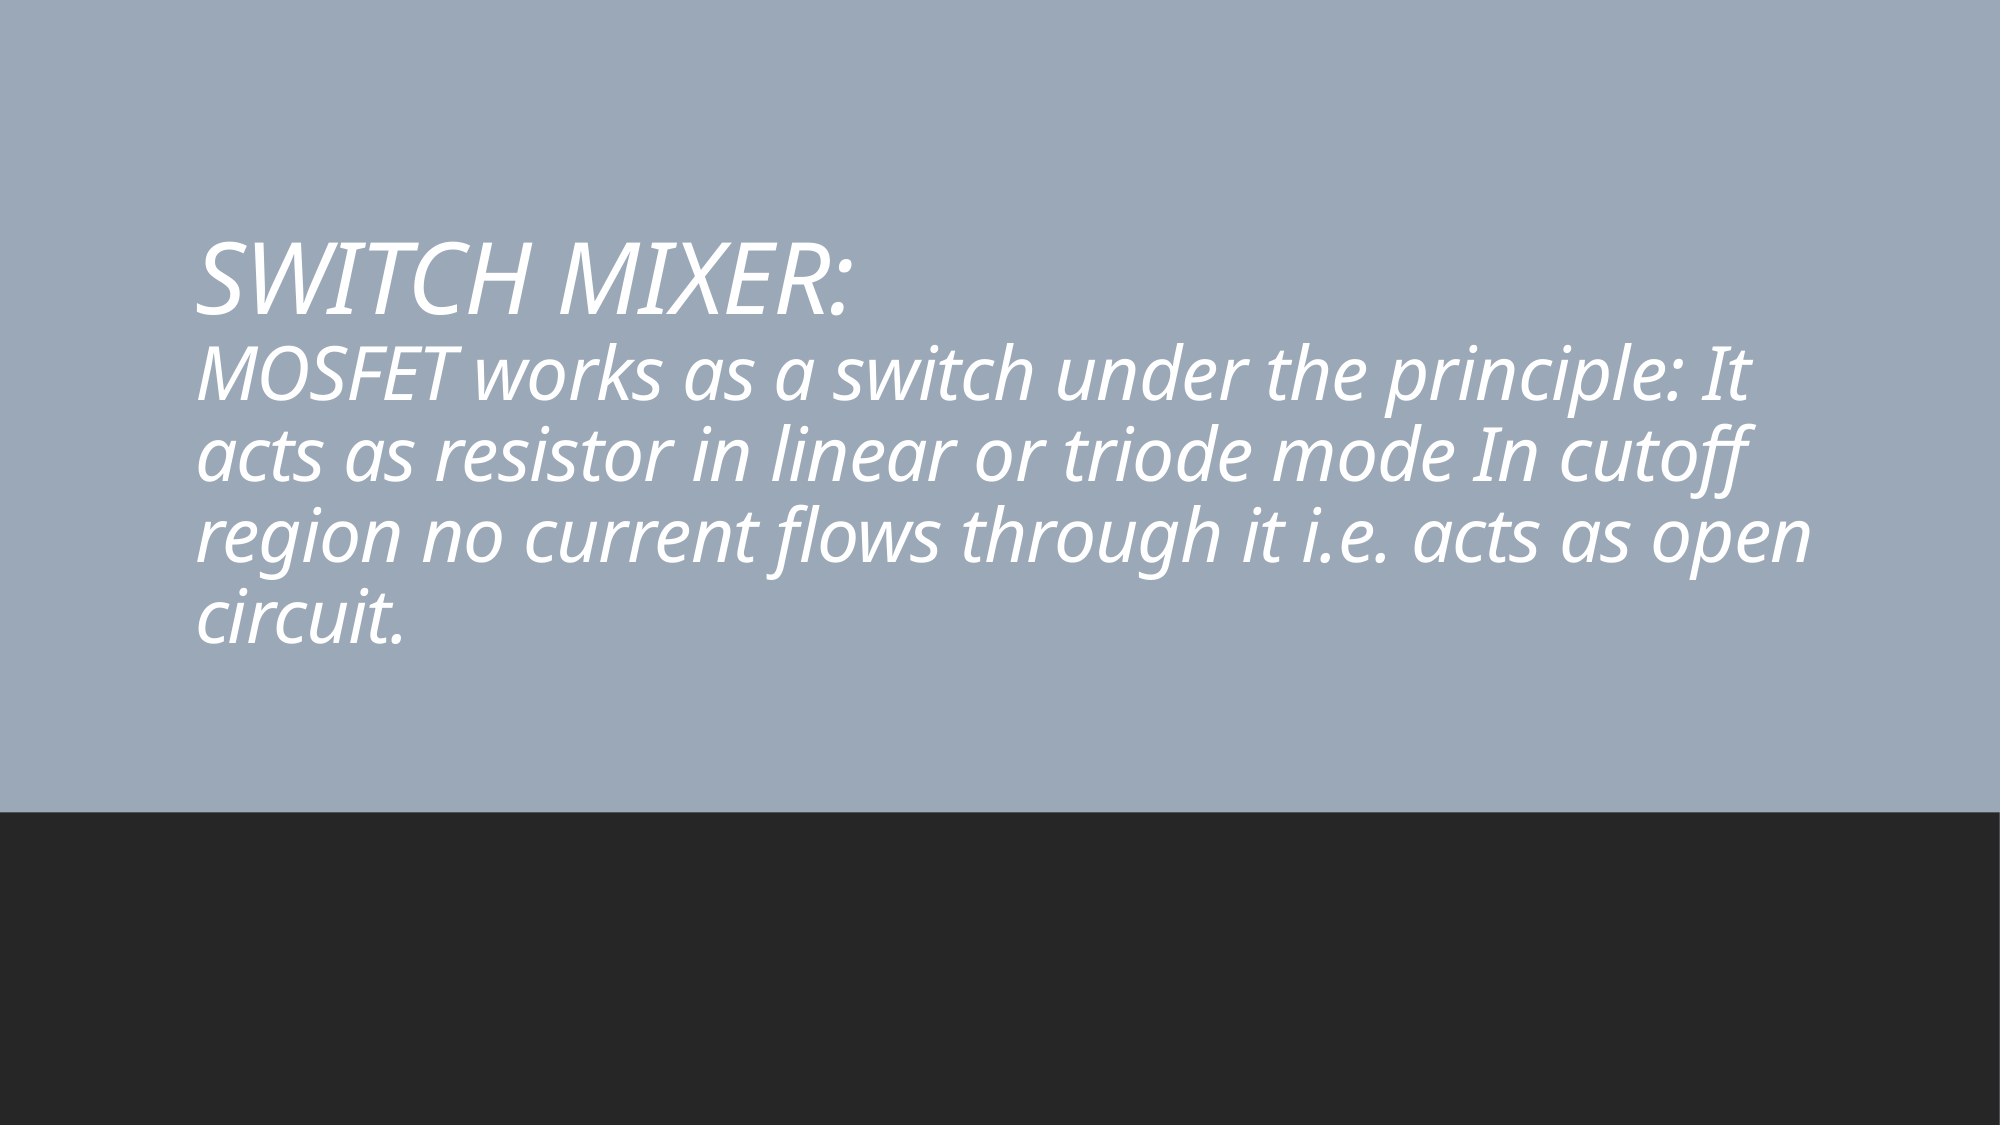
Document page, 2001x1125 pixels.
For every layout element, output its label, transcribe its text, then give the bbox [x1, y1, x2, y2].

text_box [0, 811, 2000, 1125]
title SWITCH MIXER: MOSFET works as a switch under the principle: It acts as resistor in linear or triode mode In cutoff region no current flows through it i.e. acts as open circuit. [180, 124, 1830, 763]
text_box [0, 0, 2000, 811]
